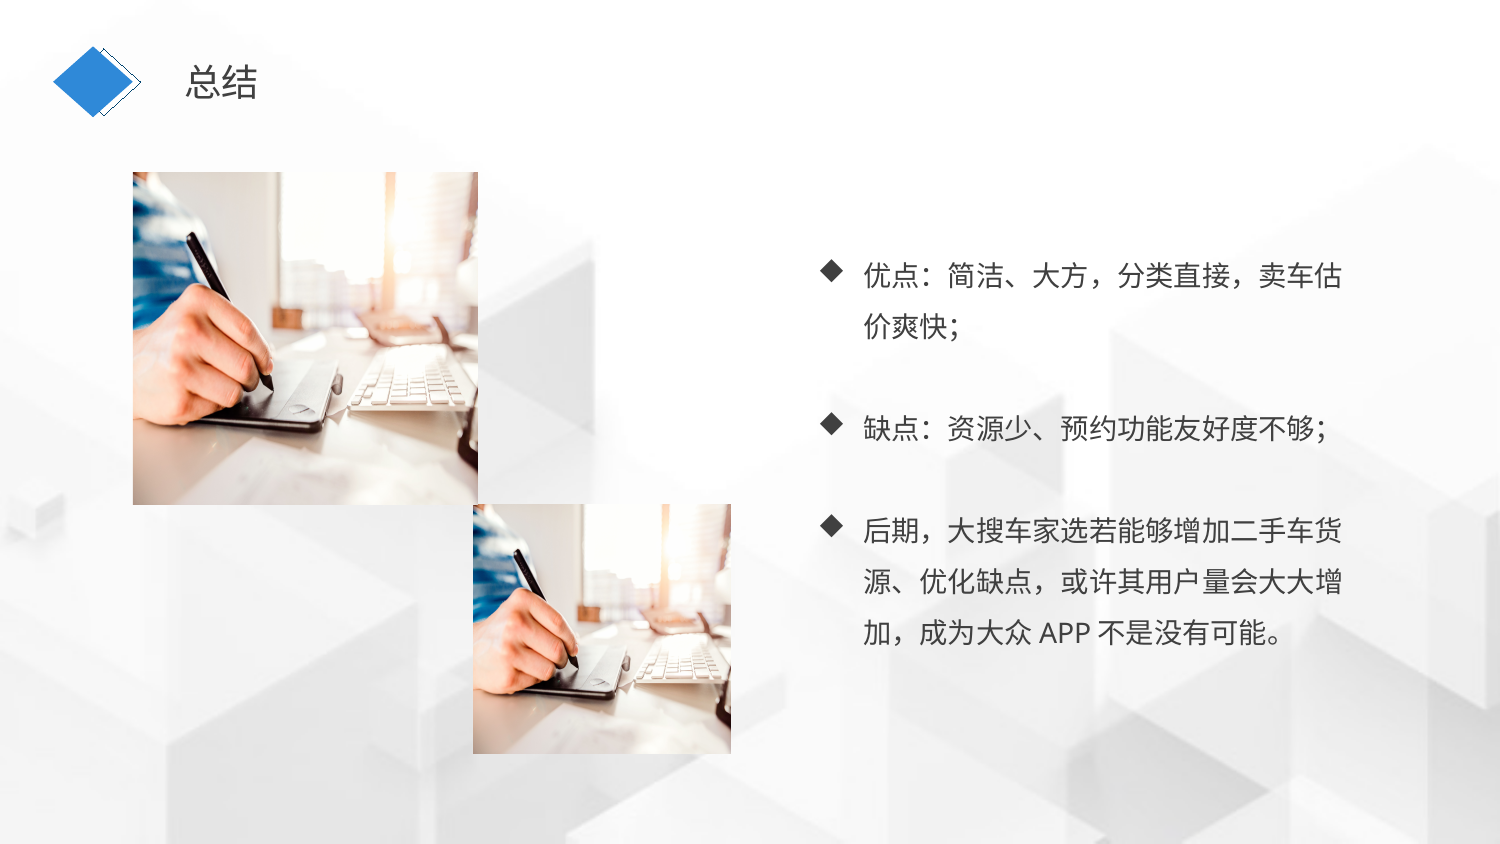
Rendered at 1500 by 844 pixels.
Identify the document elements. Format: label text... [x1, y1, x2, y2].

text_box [132, 171, 732, 754]
text_box 优点：简洁、大方，分类直接，卖车估价爽快； 缺点：资源少、预约功能友好度不够； 后期，大搜车家选若能够增加二手车货源、优化缺点，或许其用户量会大大增加，成为大众APP不是没有可能。 [802, 233, 1370, 754]
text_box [52, 46, 142, 118]
text_box 总结 [169, 51, 869, 112]
